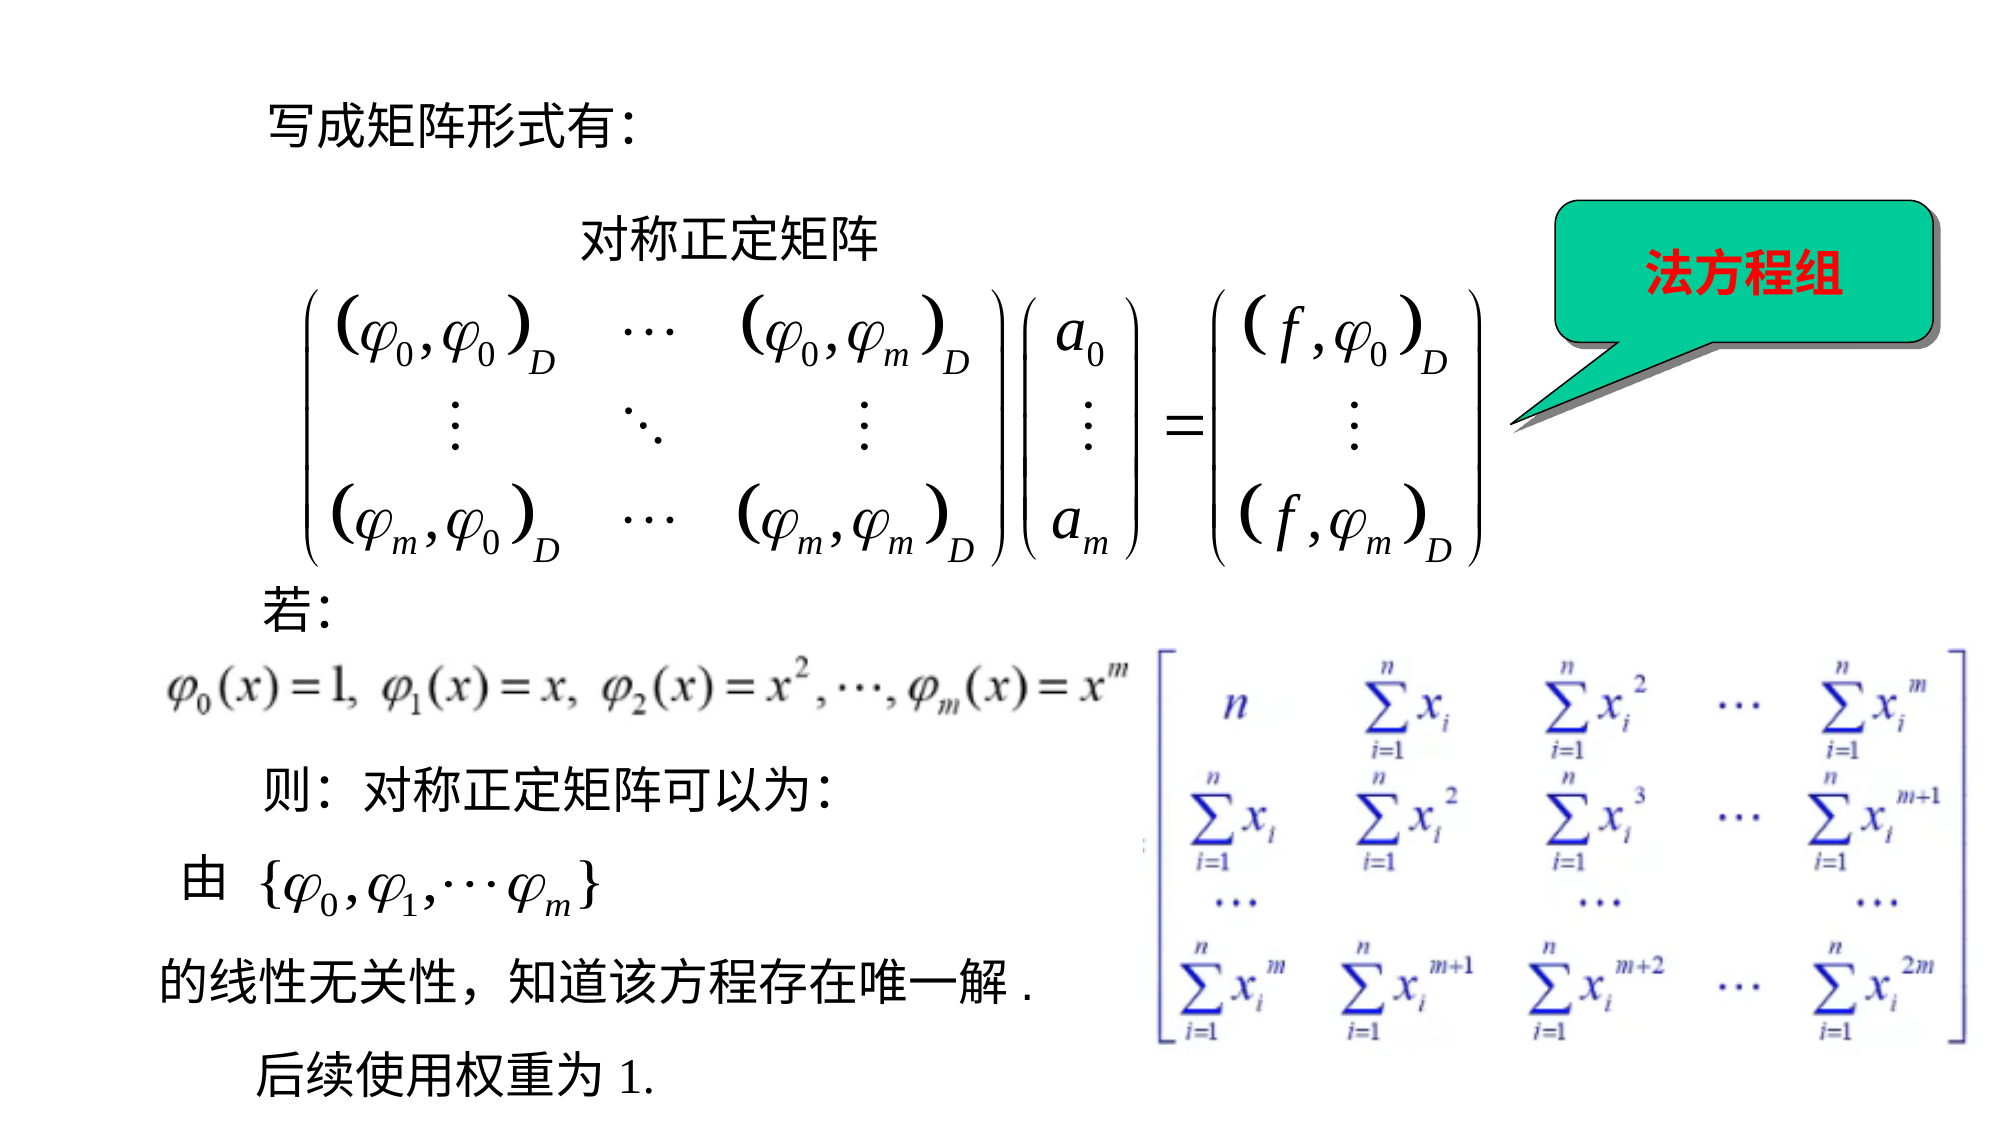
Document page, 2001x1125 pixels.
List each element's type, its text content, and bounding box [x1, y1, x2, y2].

picture [292, 276, 1500, 581]
text_box 对称正定矩阵 [564, 200, 895, 275]
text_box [144, 839, 1048, 1019]
text_box 若： 则：对称正定矩阵可以为： [247, 571, 878, 652]
text_box 后续使用权重为1. [240, 1035, 670, 1111]
text_box 若： 则：对称正定矩阵可以为： [247, 754, 878, 826]
picture [139, 629, 1982, 1056]
text_box 写成矩阵形式有： [252, 87, 682, 162]
text_box 法方程组 [1510, 200, 1934, 425]
